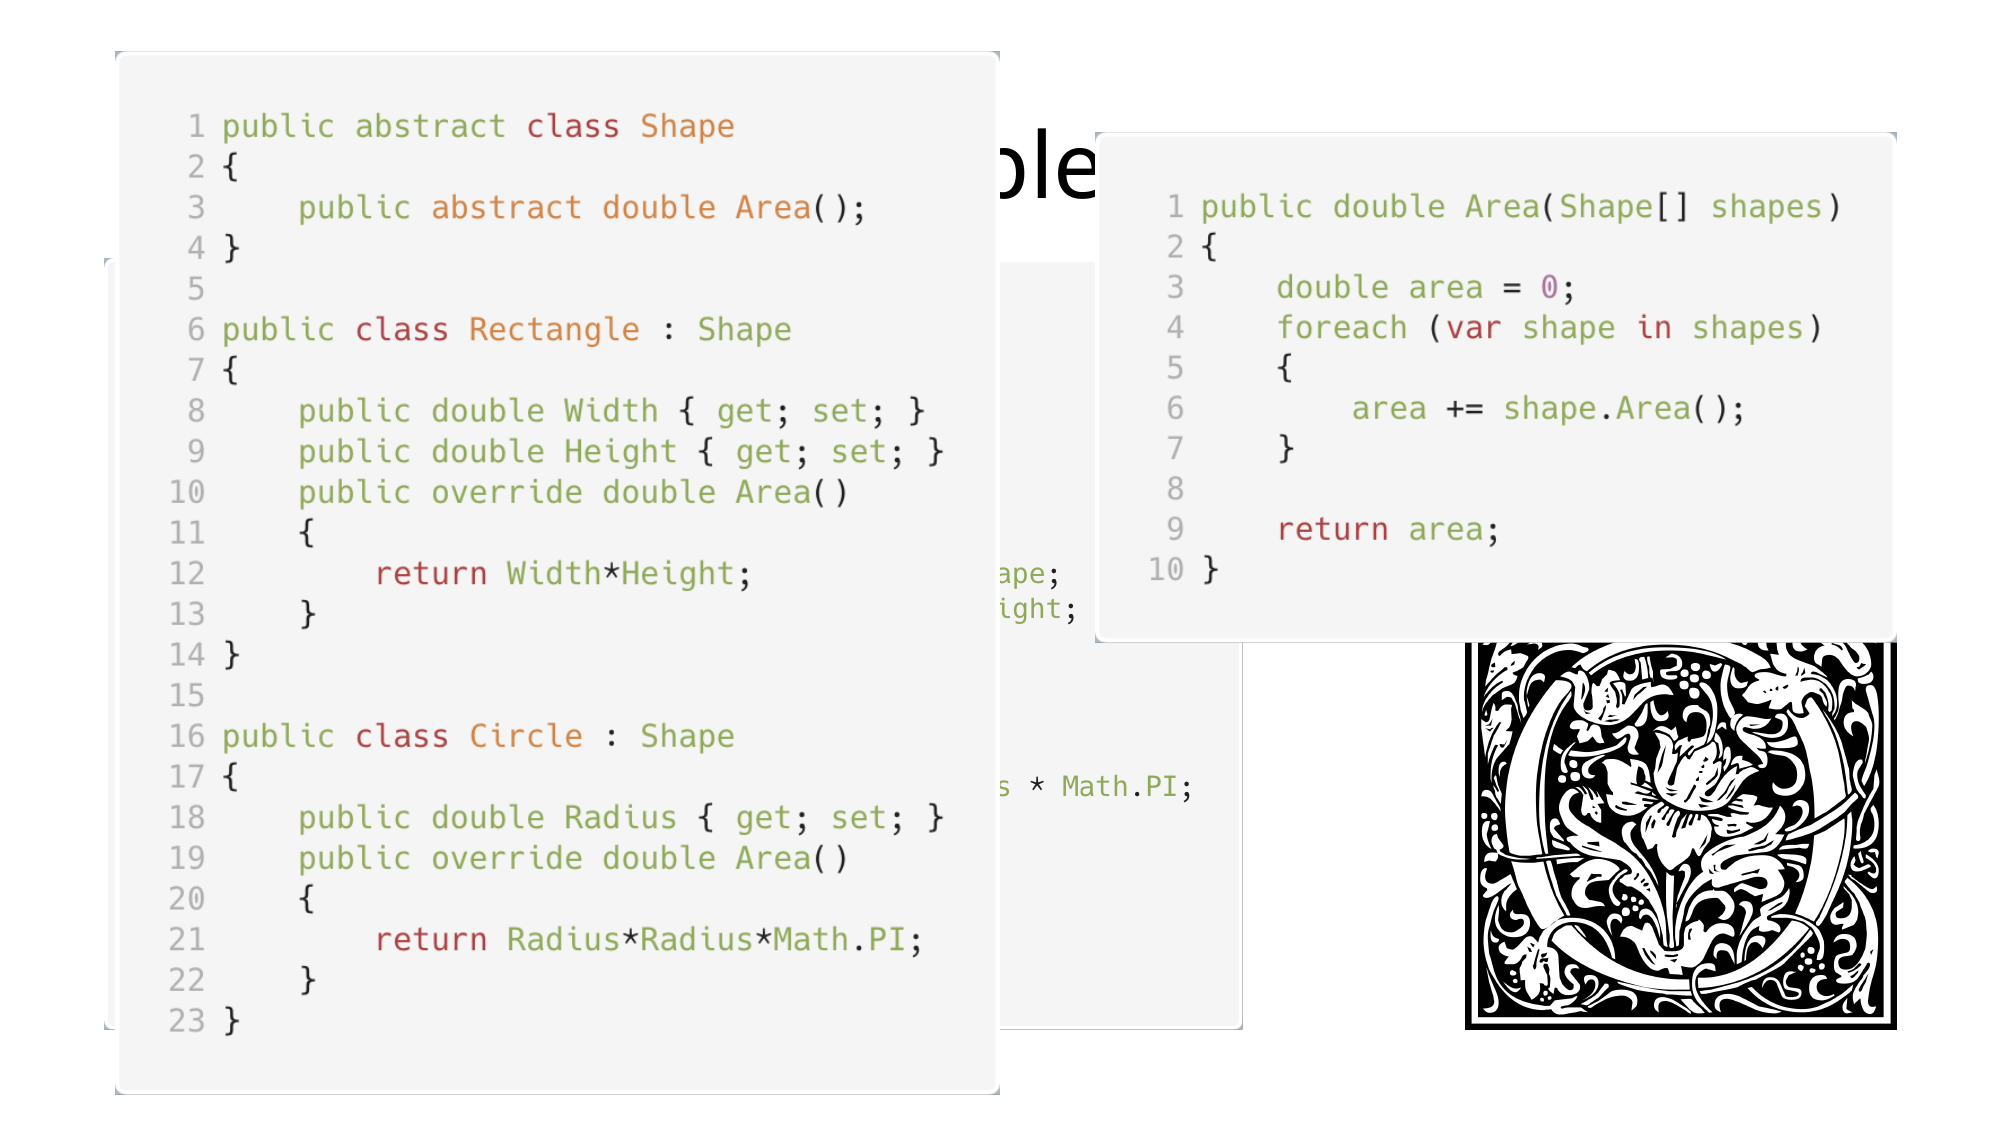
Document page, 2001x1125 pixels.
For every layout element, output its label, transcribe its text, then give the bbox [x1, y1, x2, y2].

picture [103, 50, 1897, 1096]
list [1465, 644, 1897, 1030]
title Open-Closed principle [1000, 59, 1863, 257]
